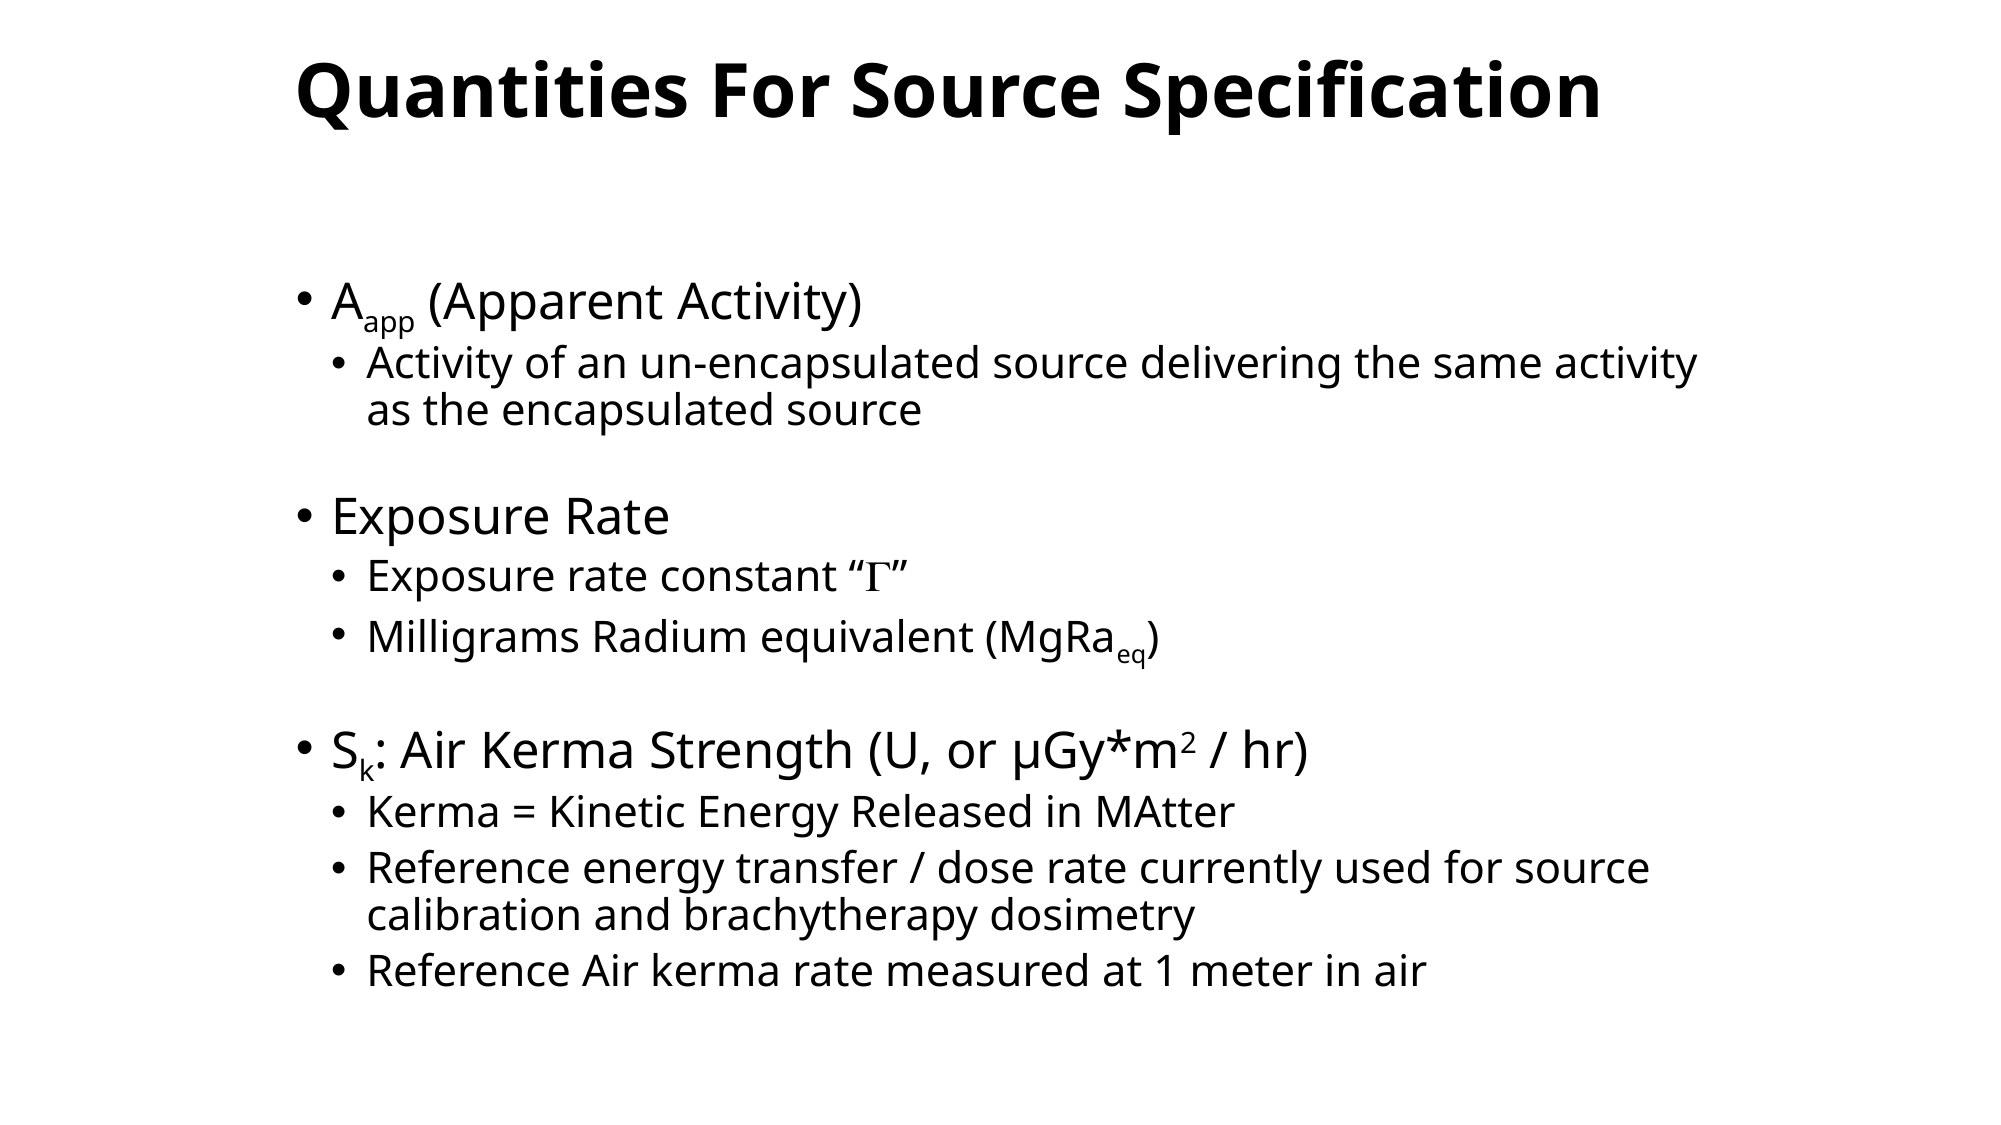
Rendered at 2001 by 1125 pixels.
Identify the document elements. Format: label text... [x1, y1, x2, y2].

title Quantities For Source Specification [279, 45, 1717, 233]
list Aapp (Apparent Activity) Activity of an un-encapsulated source delivering the same activity as the encapsulated source Exposure Rate Exposure rate constant “” Milligrams Radium equivalent (MgRaeq) Sk: Air Kerma Strength (U, or μGy*m2 / hr) Kerma = Kinetic Energy Released in MAtter Reference energy transfer / dose rate currently used for source calibration and brachytherapy dosimetry Reference Air kerma rate measured at 1 meter in air [280, 262, 1720, 1005]
